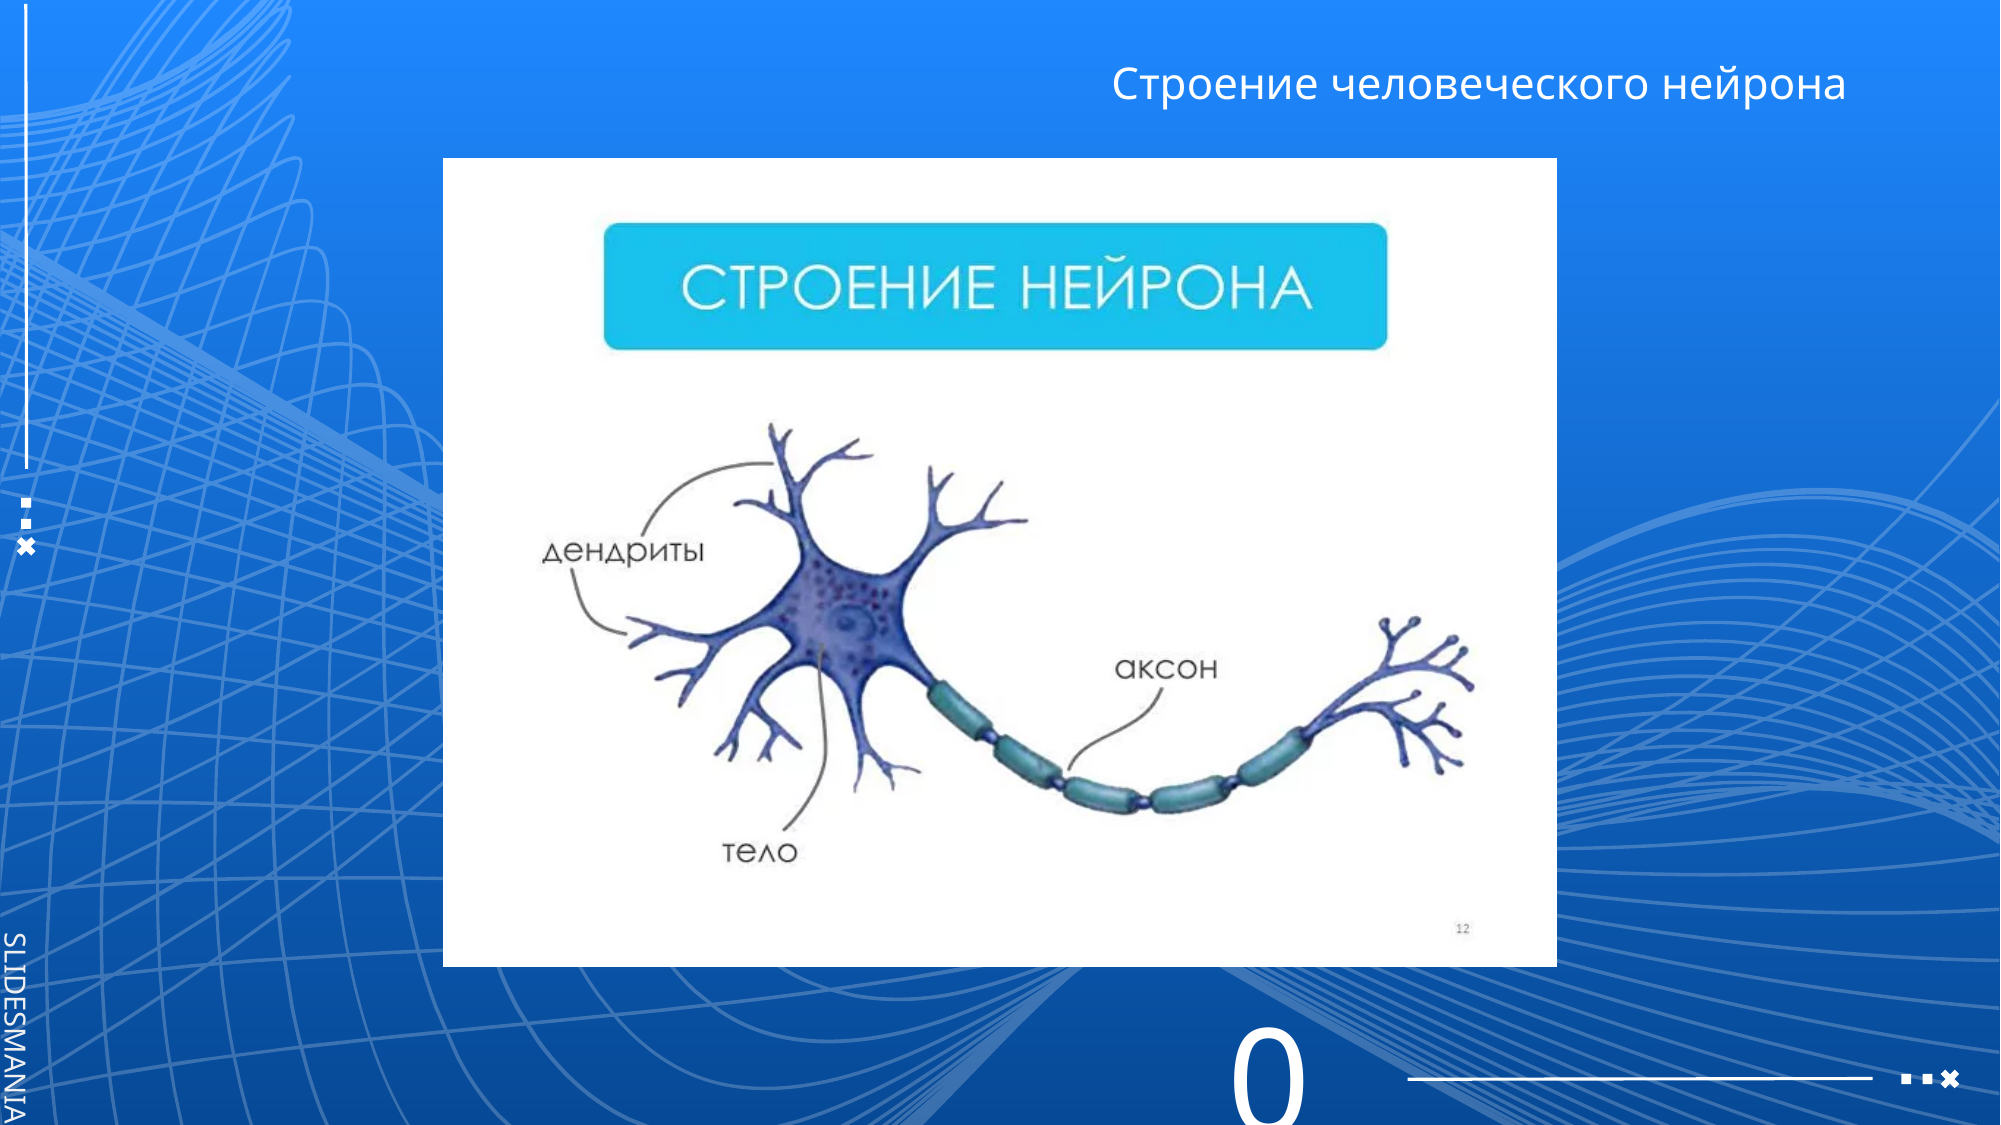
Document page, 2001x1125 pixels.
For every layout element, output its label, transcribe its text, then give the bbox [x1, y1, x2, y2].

picture [443, 158, 1557, 967]
title 02 [1207, 974, 1408, 1125]
text_box Строение человеческого нейрона [1096, 40, 2000, 123]
